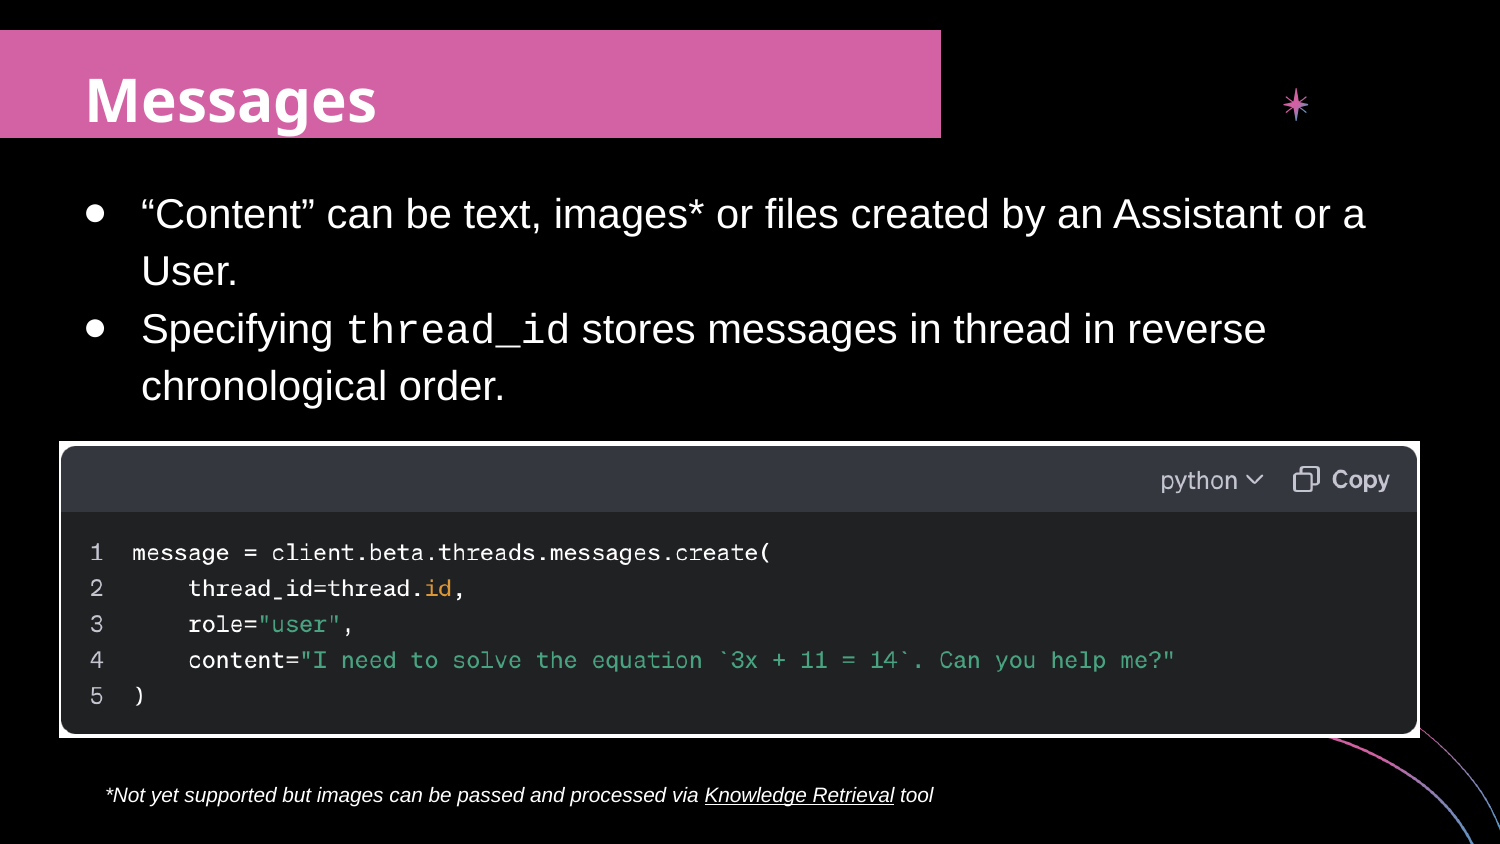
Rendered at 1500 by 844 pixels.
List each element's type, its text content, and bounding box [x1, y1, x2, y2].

picture [59, 441, 1420, 738]
text_box [1246, 676, 1472, 766]
text_box [1283, 88, 1309, 121]
text_box “Content” can be text, images* or files created by an Assistant or a User. Specifying thread_id stores messages in thread in reverse chronological order. [51, 164, 1449, 412]
text_box [1269, 812, 1500, 844]
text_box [0, 20, 942, 139]
text_box *Not yet supported but images can be passed and processed via Knowledge Retrieval tool [84, 766, 1500, 812]
